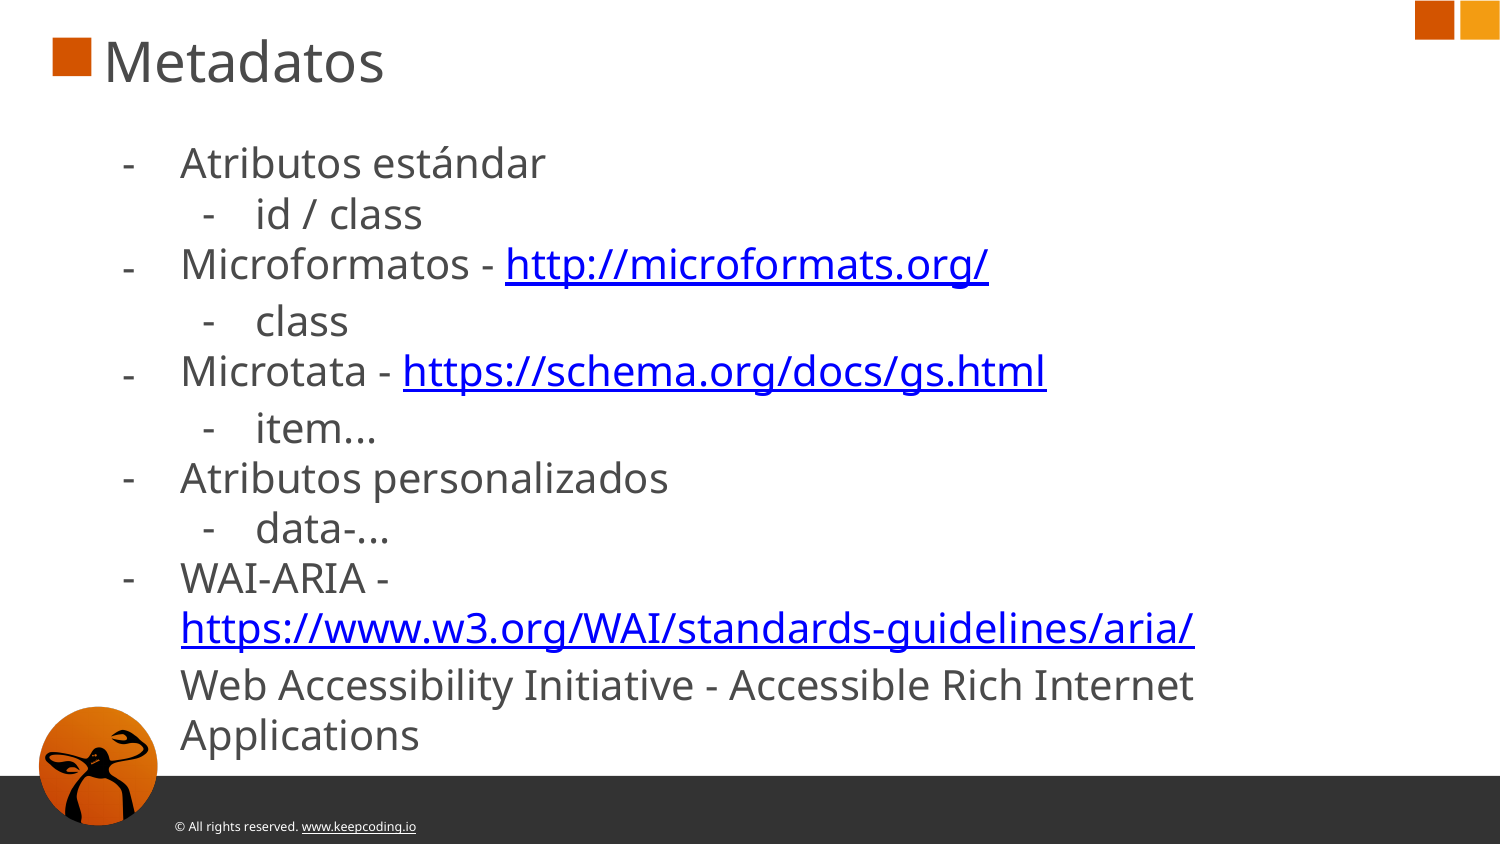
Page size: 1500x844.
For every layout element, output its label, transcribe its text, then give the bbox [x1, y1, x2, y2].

title Metadatos [94, 17, 1381, 107]
list Atributos estándar id / class Microformatos - http://microformats.org/ class Microtata - https://schema.org/docs/gs.html item... Atributos personalizados data-... WAI-ARIA - https://www.w3.org/WAI/standards-guidelines/aria/ Web Accessibility Initiative - Accessible Rich Internet Applications [97, 128, 1383, 676]
picture [0, 673, 246, 844]
